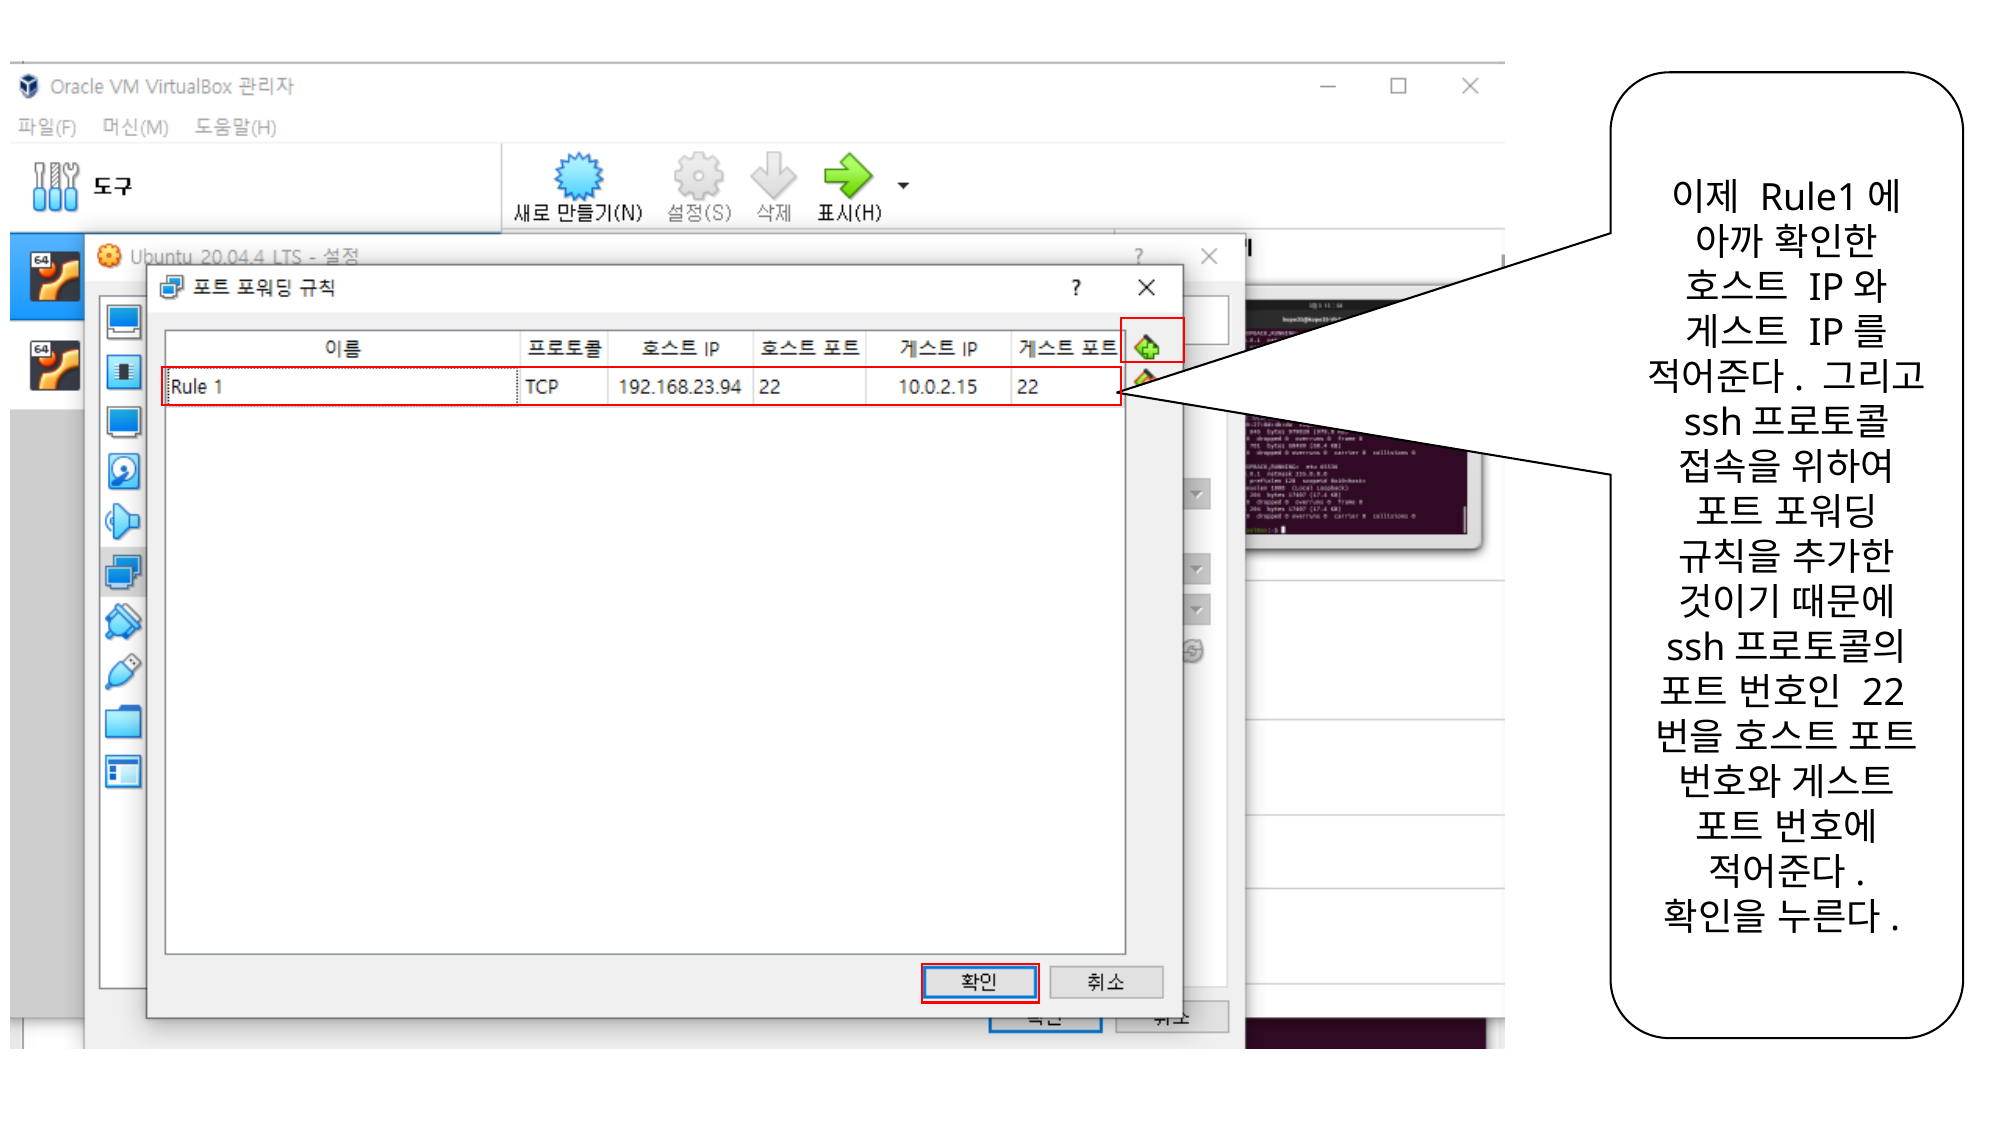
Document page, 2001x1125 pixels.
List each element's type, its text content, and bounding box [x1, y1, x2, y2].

picture [10, 61, 1505, 1049]
text_box 이제 Rule1에 아까 확인한 호스트 IP와 게스트 IP를 적어준다. 그리고 ssh프로토콜 접속을 위하여 포트 포워딩 규칙을 추가한 것이기 때문에 ssh프로토콜의 포트 번호인 22번을 호스트 포트 번호와 게스트 포트 번호에 적어준다. 확인을 누른다. [1505, 71, 1965, 1040]
